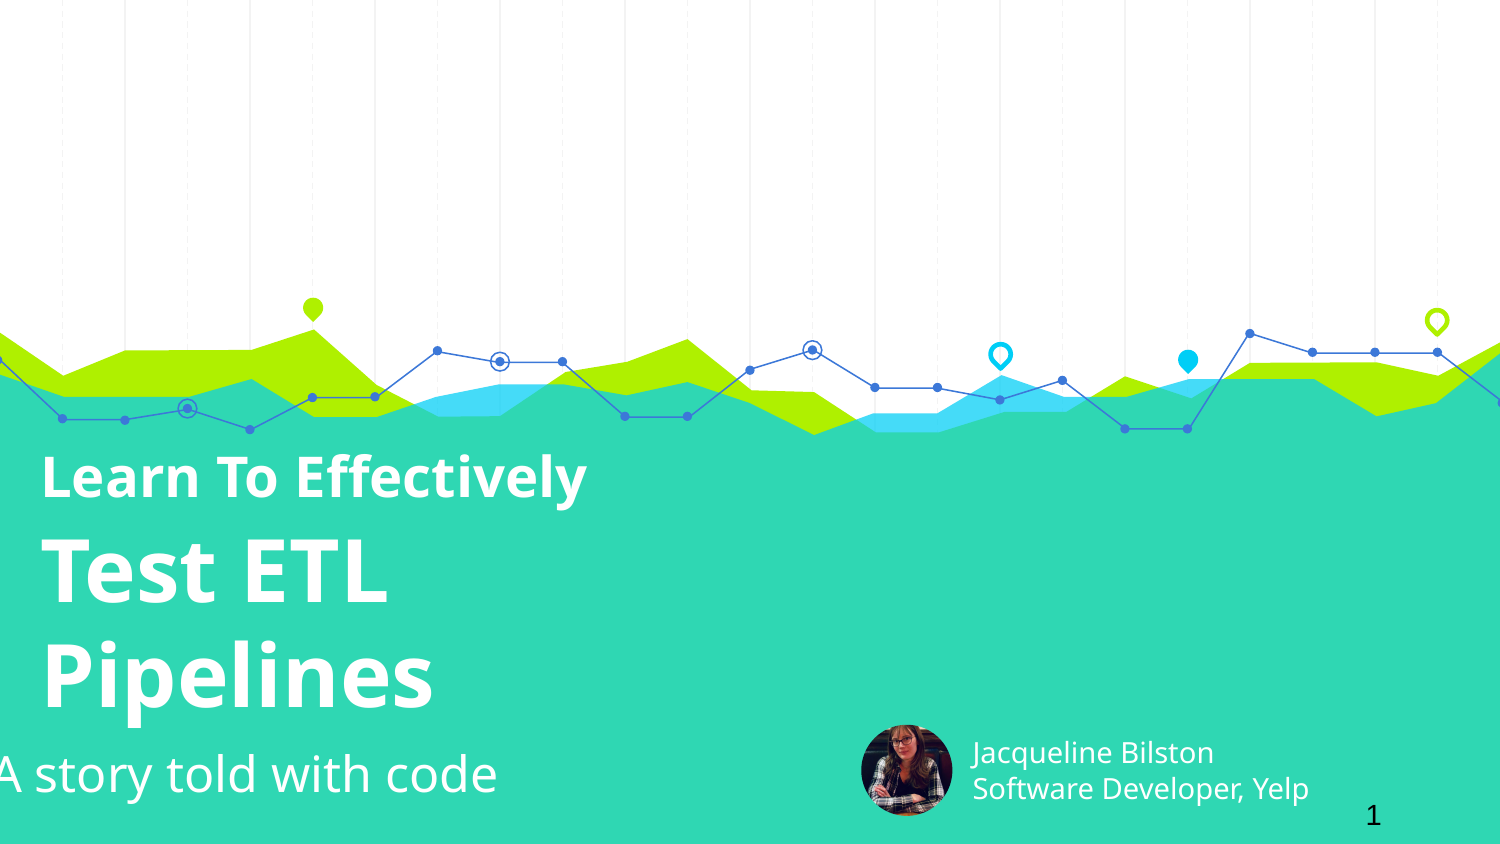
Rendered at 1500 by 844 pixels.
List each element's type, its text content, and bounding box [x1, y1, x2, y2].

text_box Software Developer, Yelp [972, 770, 1500, 800]
picture [860, 724, 953, 817]
text_box Learn To Effectively Test ETL Pipelines [40, 423, 907, 786]
text_box 1 [1365, 800, 1406, 820]
text_box A story told with code [0, 734, 514, 810]
text_box Jacqueline Bilston [972, 734, 1500, 758]
